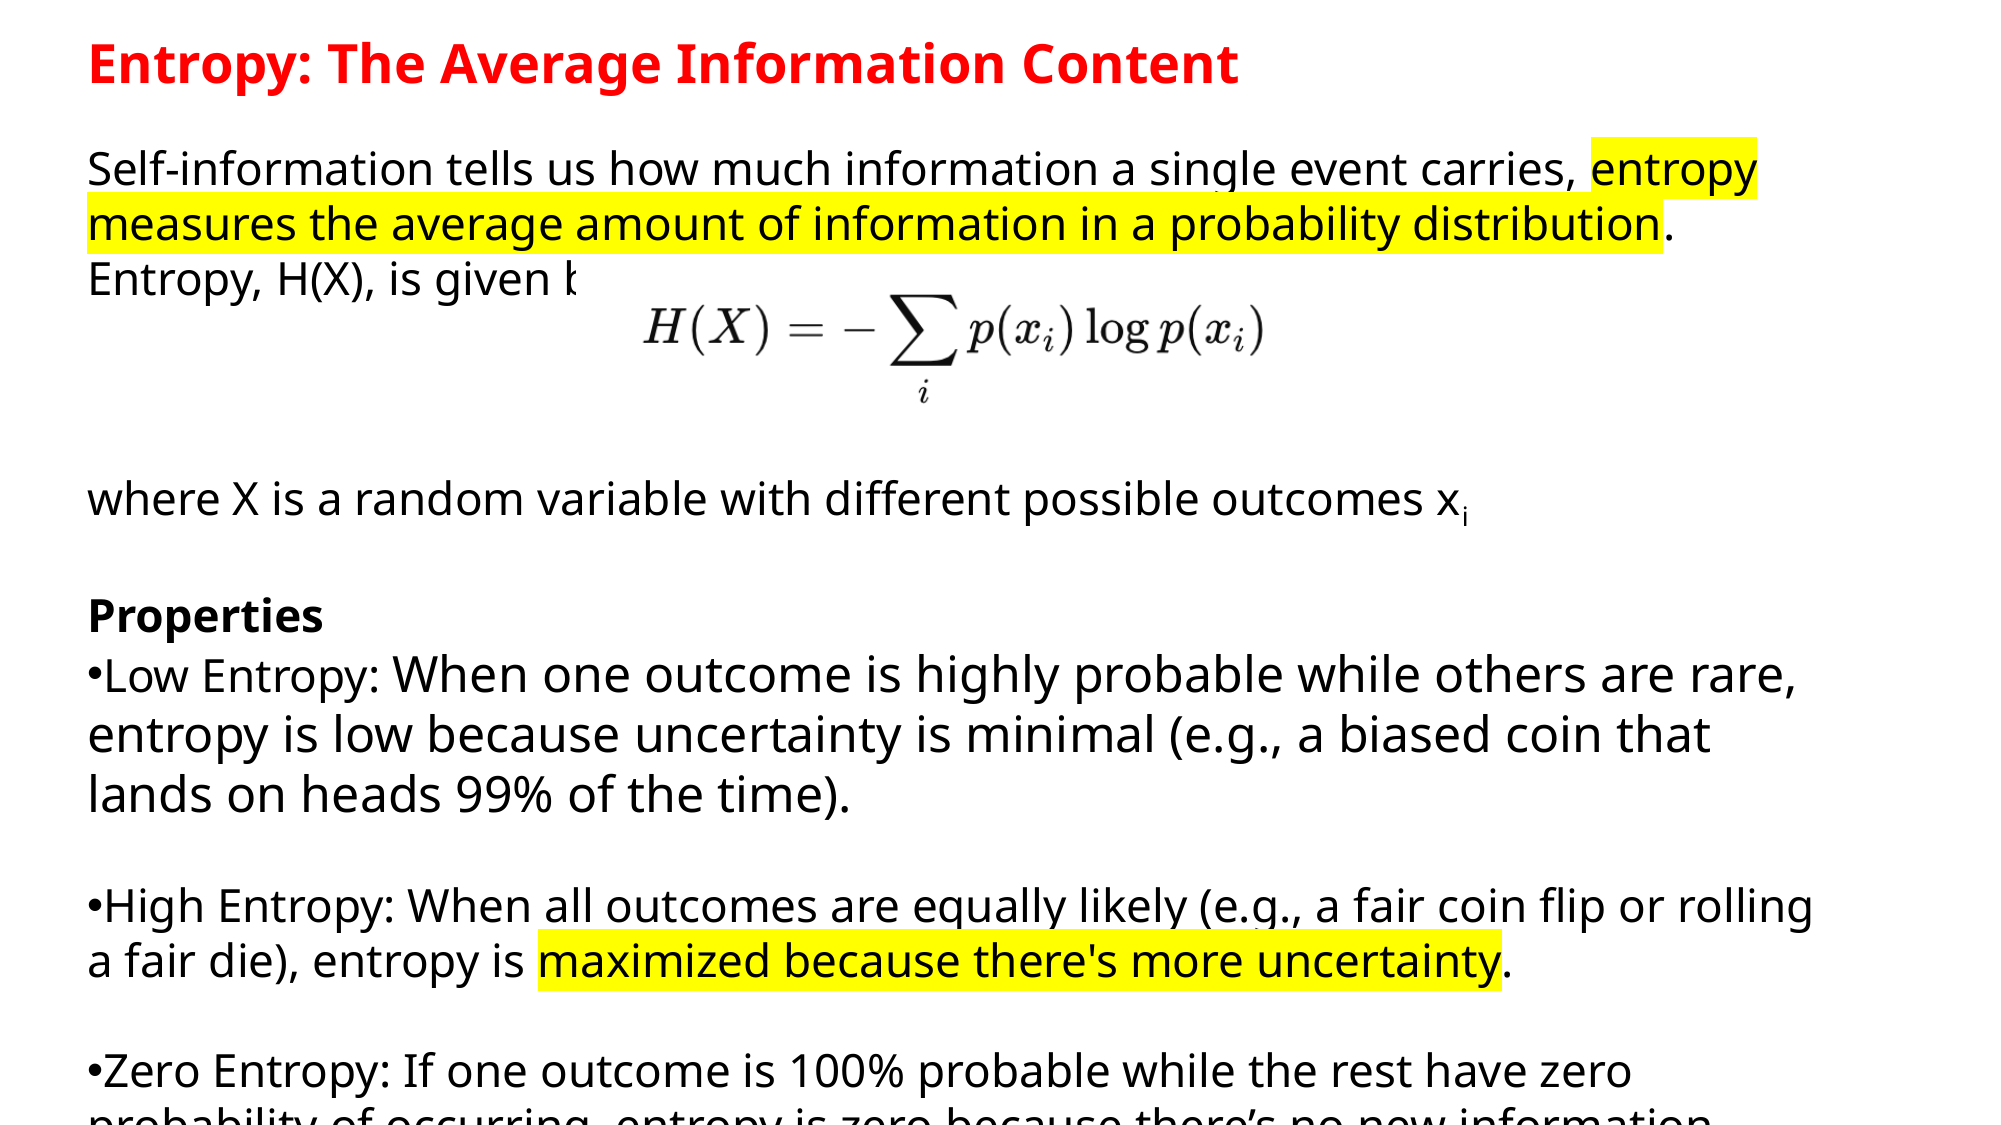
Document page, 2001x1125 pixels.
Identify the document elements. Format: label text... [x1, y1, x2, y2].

text_box Entropy: The Average Information Content Self-information tells us how much information a single event carries, entropy measures the average amount of information in a probability distribution. Entropy, H(X), is given by where X is a random variable with different possible outcomes xi Properties Low Entropy: When one outcome is highly probable while others are rare, entropy is low because uncertainty is minimal (e.g., a biased coin that lands on heads 99% of the time). High Entropy: When all outcomes are equally likely (e.g., a fair coin flip or rolling a fair die), entropy is maximized because there's more uncertainty. Zero Entropy: If one outcome is 100% probable while the rest have zero probability of occurring, entropy is zero because there’s no new information. [72, 22, 1845, 1125]
picture [575, 256, 1342, 410]
